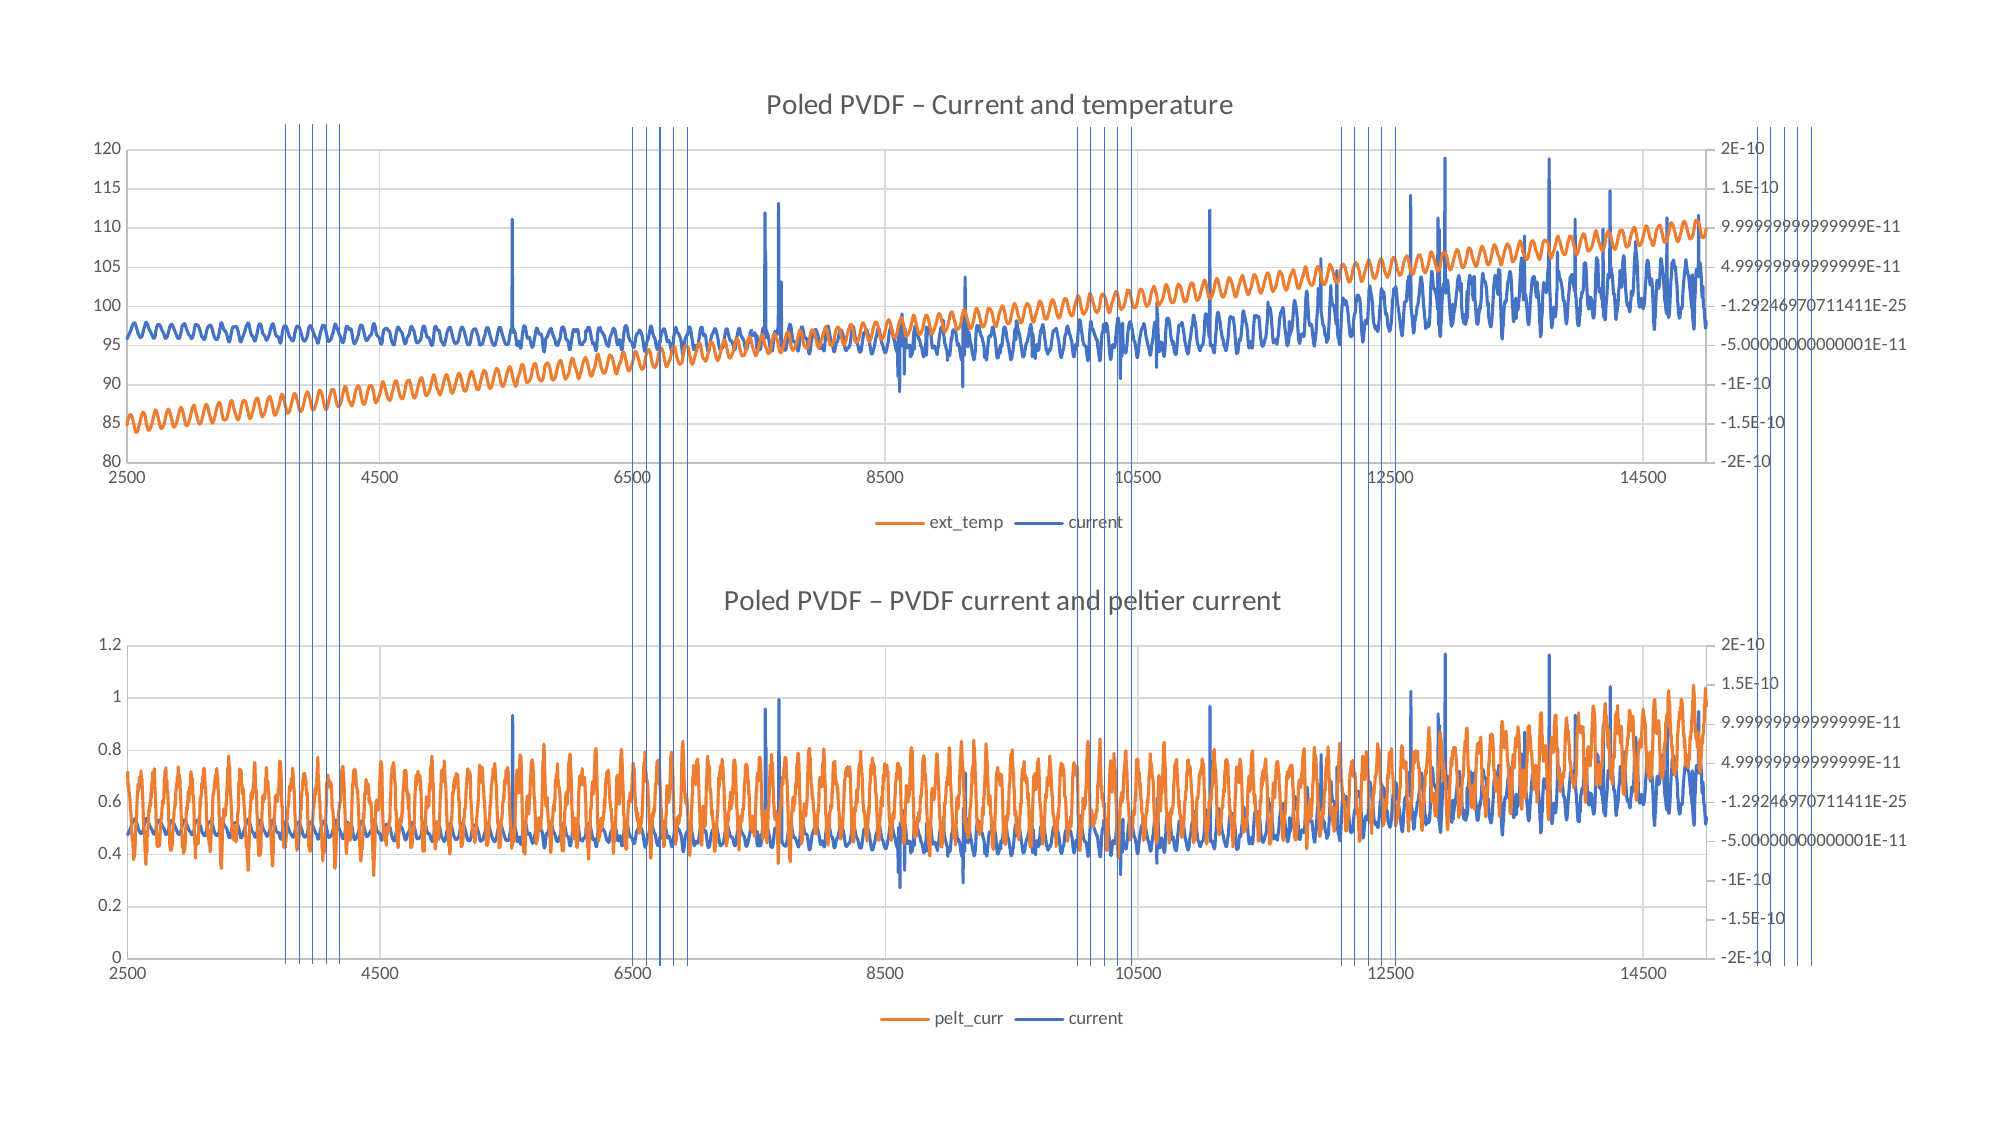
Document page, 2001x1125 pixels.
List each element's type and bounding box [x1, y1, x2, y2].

chart [60, 562, 1945, 1035]
chart [55, 66, 1945, 539]
